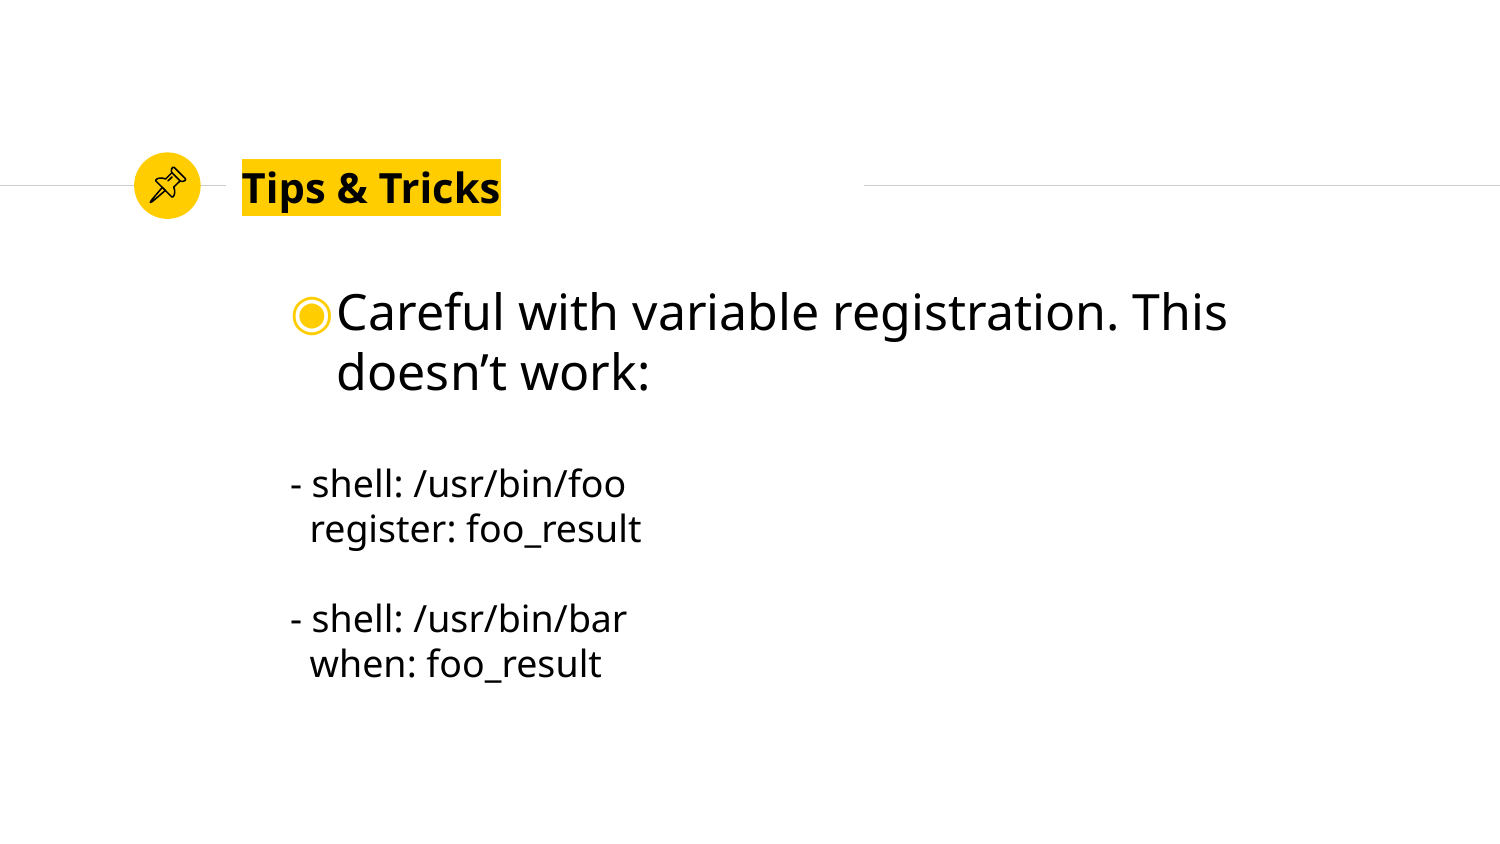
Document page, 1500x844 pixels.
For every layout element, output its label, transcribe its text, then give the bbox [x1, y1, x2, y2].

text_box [150, 166, 186, 203]
list Careful with variable registration. This doesn’t work: - shell: /usr/bin/foo register: foo_result - shell: /usr/bin/bar when: foo_result [237, 265, 1344, 776]
title Tips & Tricks [226, 151, 863, 223]
